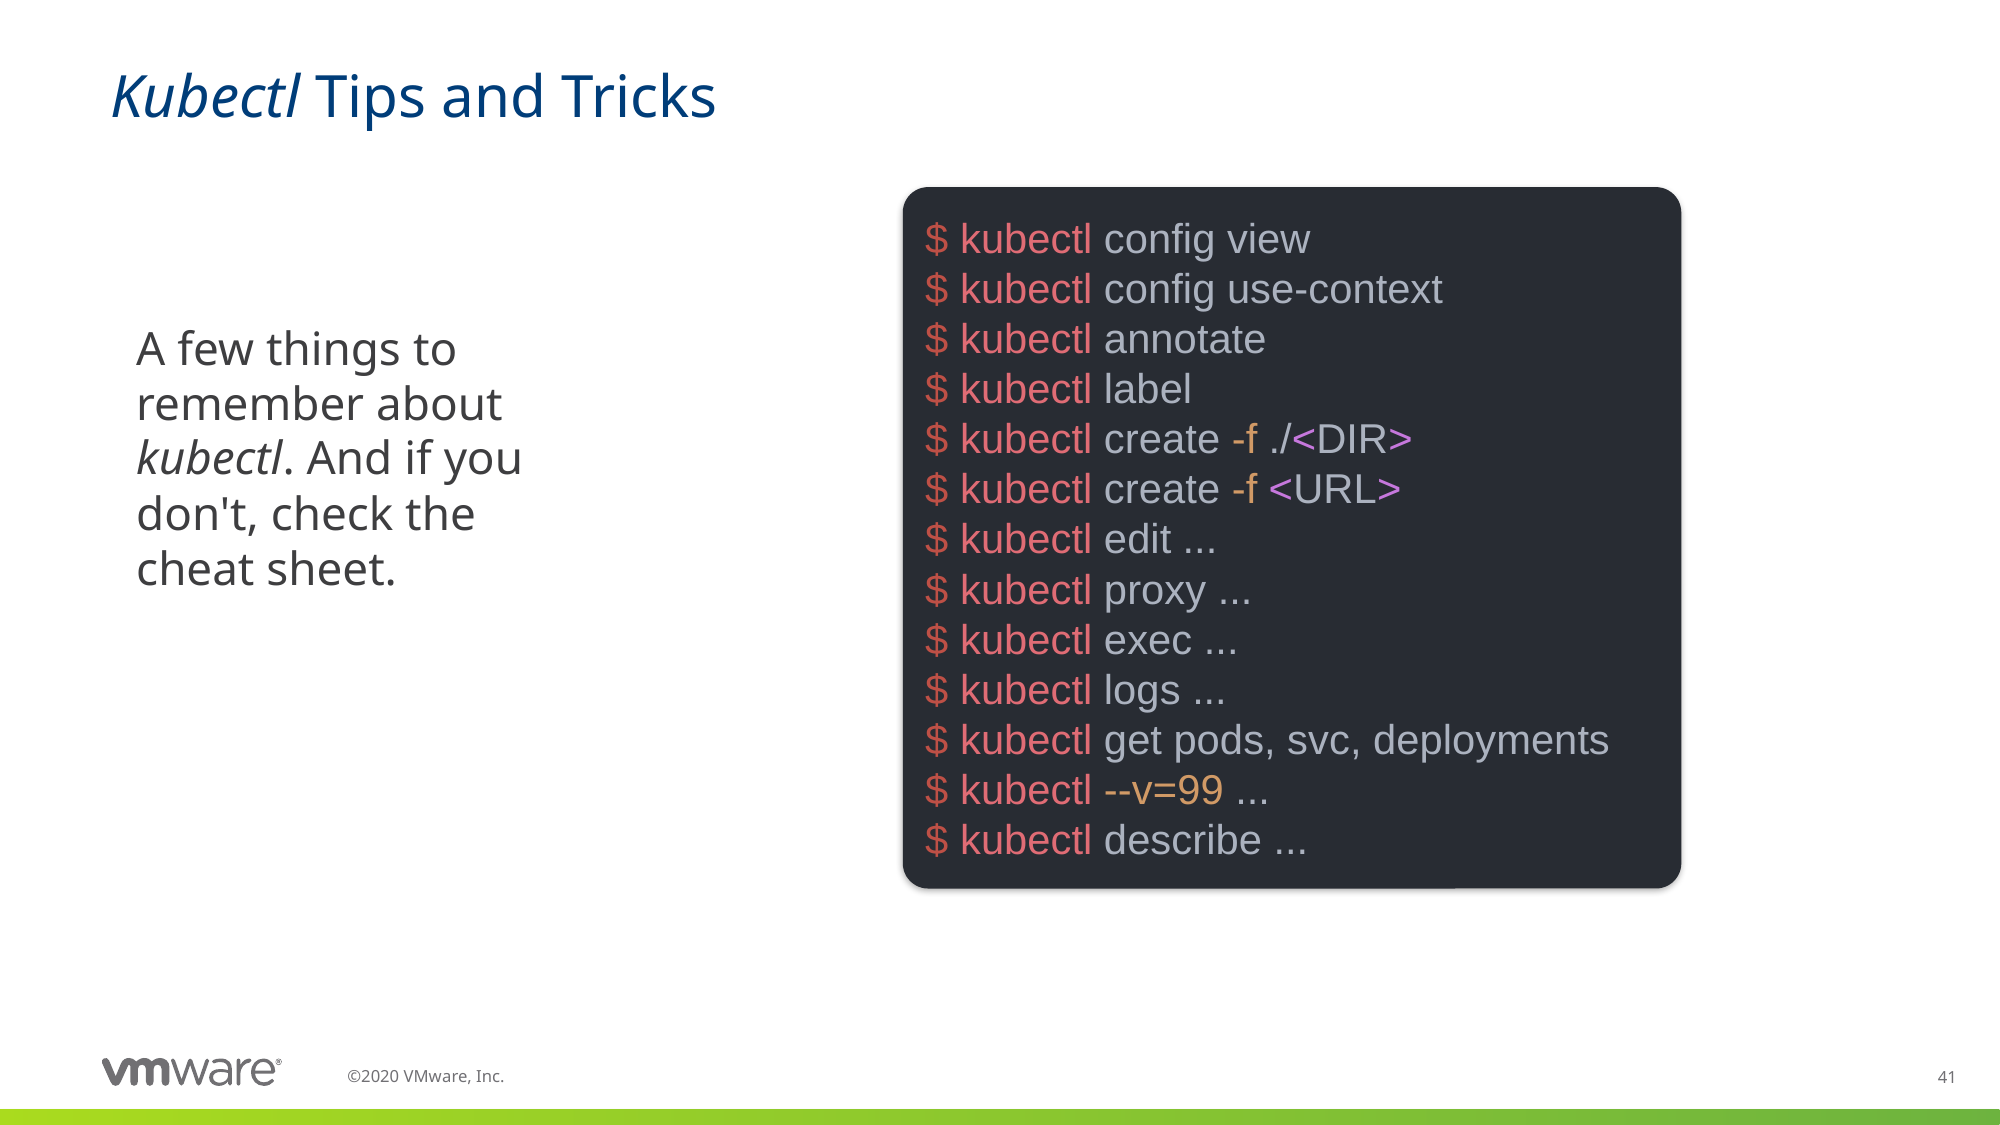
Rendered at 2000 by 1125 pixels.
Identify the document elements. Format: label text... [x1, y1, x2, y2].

text_box A few things to remember about kubectl. And if you don't, check the cheat sheet. [121, 304, 545, 734]
text_box $ kubectl config view $ kubectl config use-context $ kubectl annotate $ kubectl label $ kubectl create -f ./<DIR> $ kubectl create -f <URL> $ kubectl edit ... $ kubectl proxy ... $ kubectl exec ... $ kubectl logs ... $ kubectl get pods, svc, deployments $ kubectl --v=99 ... $ kubectl describe ... [902, 186, 1683, 890]
title Kubectl Tips and Tricks [95, 67, 1900, 131]
